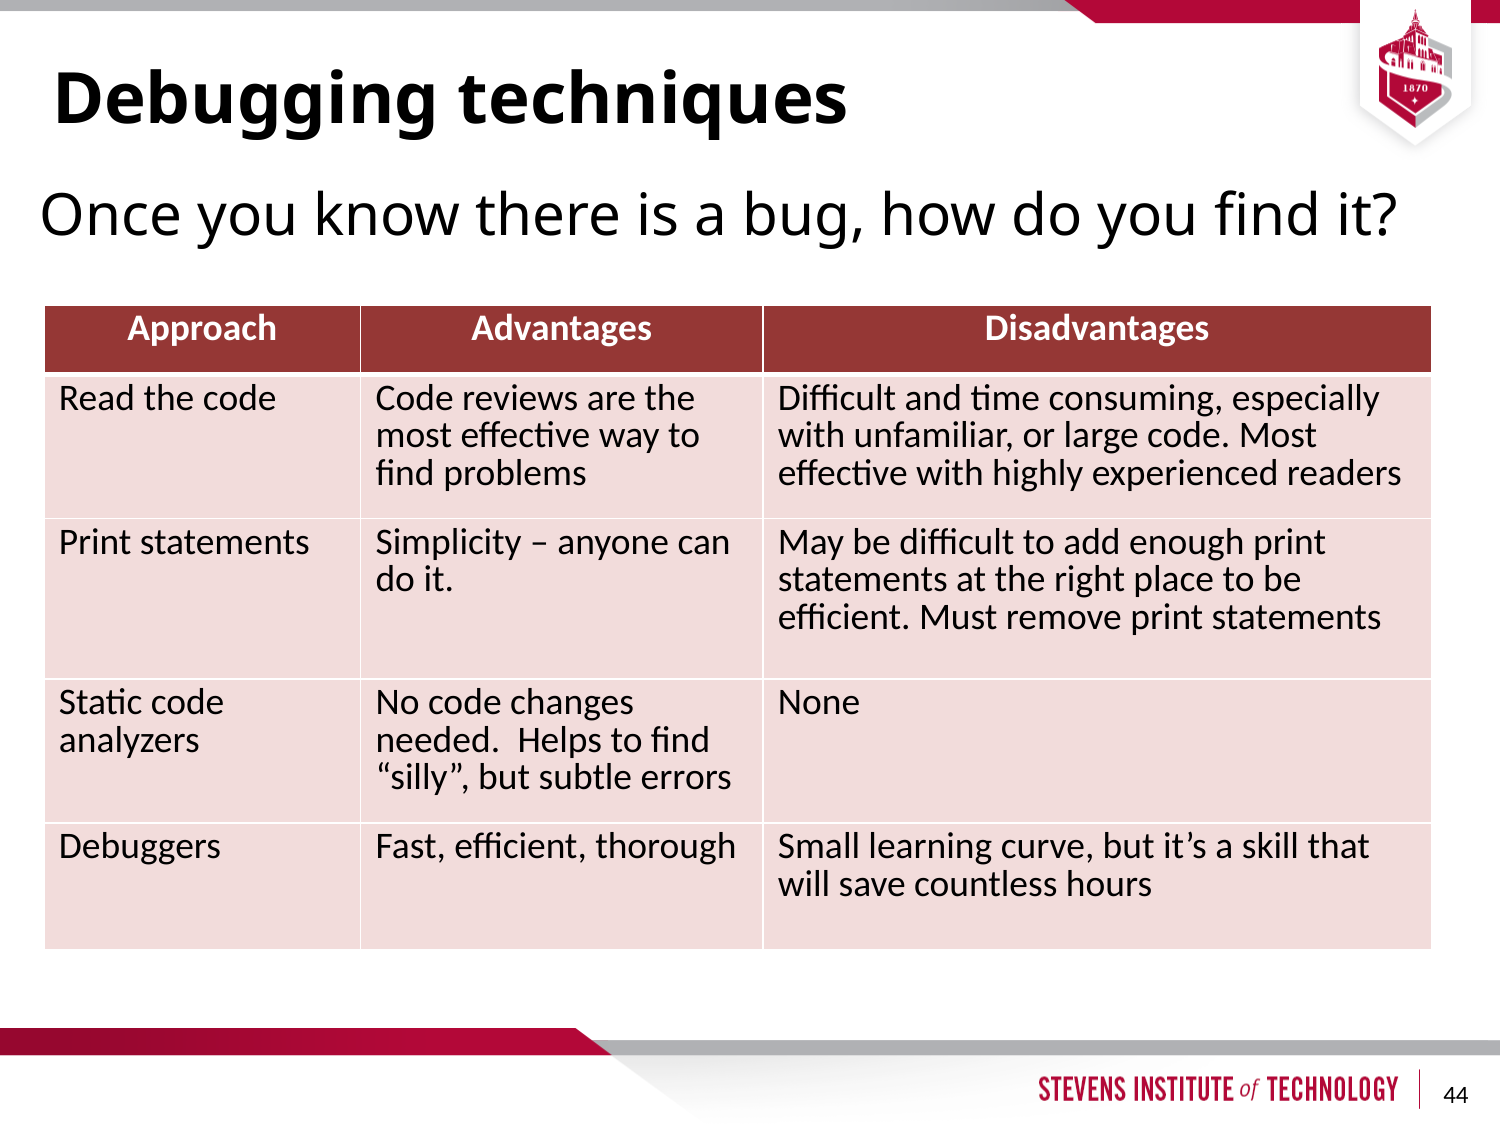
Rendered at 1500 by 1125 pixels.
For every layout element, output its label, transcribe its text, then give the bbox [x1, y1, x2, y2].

table_cell Static code analyzers [45, 680, 360, 822]
table_cell None [764, 680, 1431, 822]
table_cell Code reviews are the most effective way to find problems [361, 377, 762, 518]
slide_number 44 [1428, 1071, 1490, 1108]
list Once you know there is a bug, how do you find it? [25, 169, 1421, 641]
table_cell Debuggers [45, 824, 360, 949]
table_cell Simplicity – anyone can do it. [361, 519, 762, 678]
table_header Disadvantages [764, 306, 1431, 372]
table_cell Small learning curve, but it’s a skill that will save countless hours [764, 824, 1431, 949]
table_cell May be difficult to add enough print statements at the right place to be efficient. Must remove print statements [764, 519, 1431, 678]
table_cell No code changes needed. Helps to find “silly”, but subtle errors [361, 680, 762, 822]
table_cell Difficult and time consuming, especially with unfamiliar, or large code. Most effective with highly experienced readers [764, 377, 1431, 518]
table_cell Read the code [45, 377, 360, 518]
picture [0, 1028, 1500, 1125]
table_header Advantages [361, 306, 762, 372]
table_header Approach [45, 306, 360, 372]
title Debugging techniques [37, 45, 1338, 150]
table_cell Fast, efficient, thorough [361, 824, 762, 949]
picture [0, 0, 1500, 160]
table_cell Print statements [45, 519, 360, 678]
